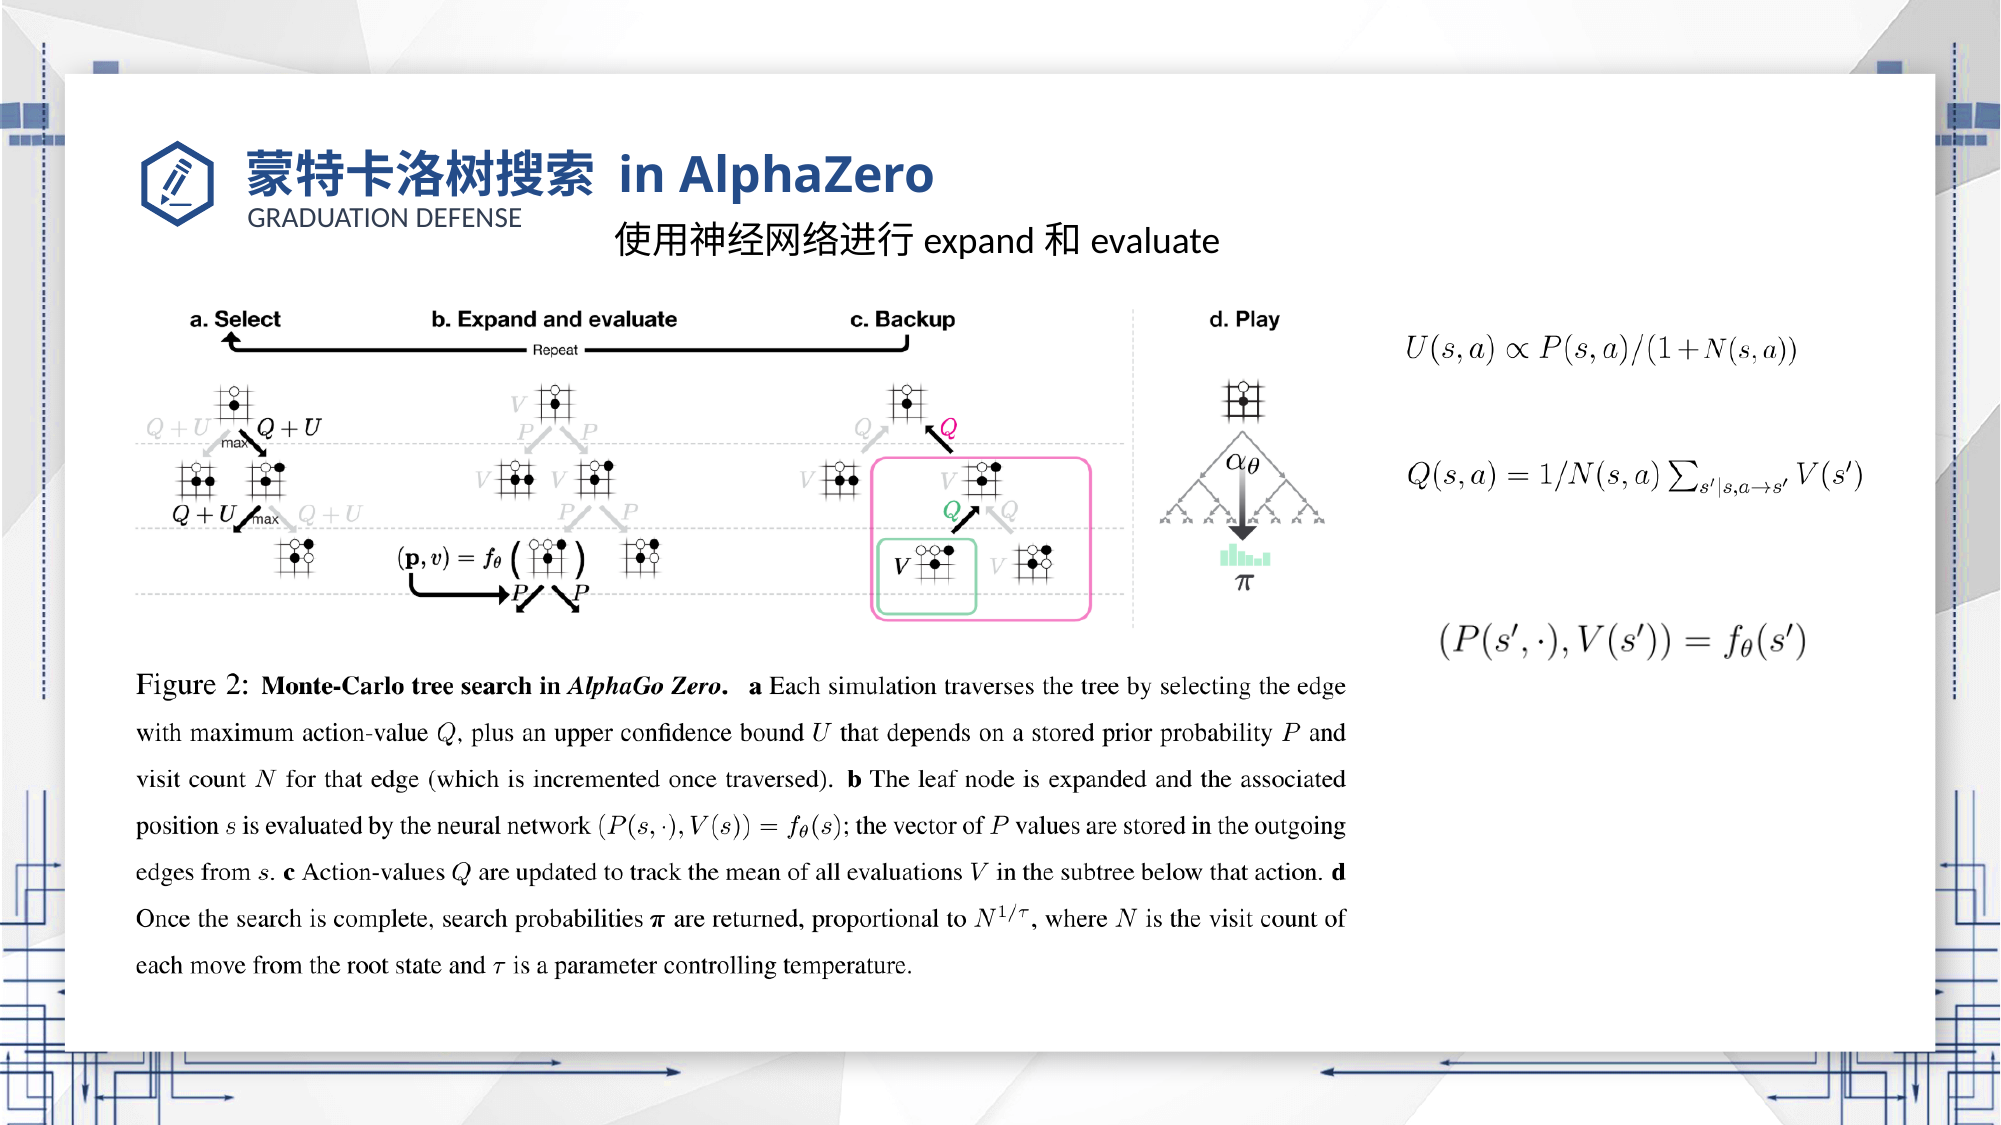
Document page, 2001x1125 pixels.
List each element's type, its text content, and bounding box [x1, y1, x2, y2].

text_box 使用神经网络进行expand和evaluate [599, 208, 1236, 257]
picture [0, 0, 2001, 1125]
title 蒙特卡洛树搜索 in AlphaZero [230, 123, 1012, 199]
